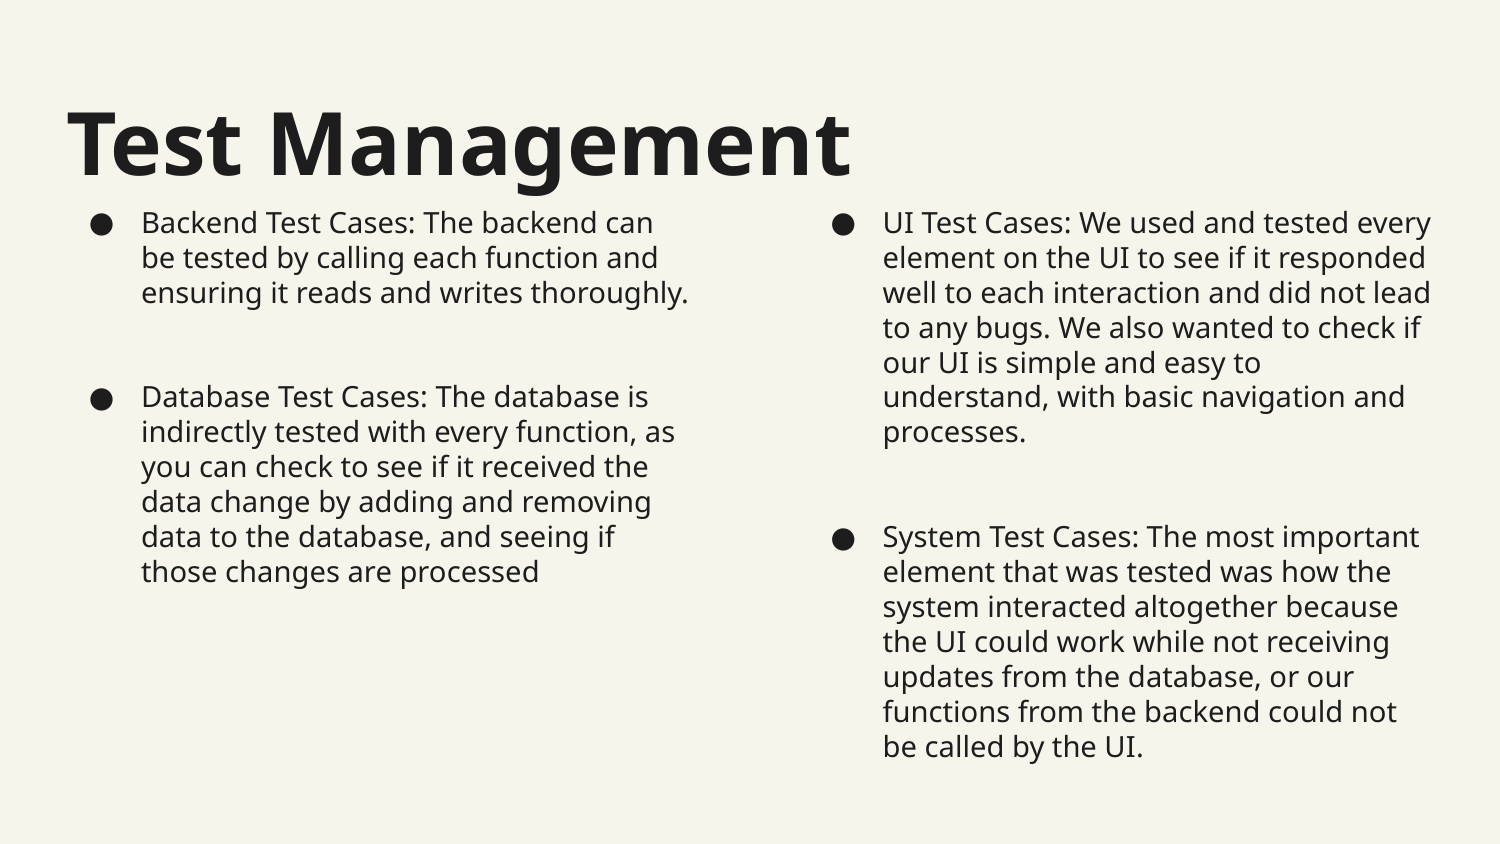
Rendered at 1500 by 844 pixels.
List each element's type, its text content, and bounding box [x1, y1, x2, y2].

list Backend Test Cases: The backend can be tested by calling each function and ensuring it reads and writes thoroughly. Database Test Cases: The database is indirectly tested with every function, as you can check to see if it received the data change by adding and removing data to the database, and seeing if those changes are processed [51, 189, 708, 750]
title Test Management [51, 72, 1449, 167]
list UI Test Cases: We used and tested every element on the UI to see if it responded well to each interaction and did not lead to any bugs. We also wanted to check if our UI is simple and easy to understand, with basic navigation and processes. System Test Cases: The most important element that was tested was how the system interacted altogether because the UI could work while not receiving updates from the database, or our functions from the backend could not be called by the UI. [792, 189, 1449, 815]
